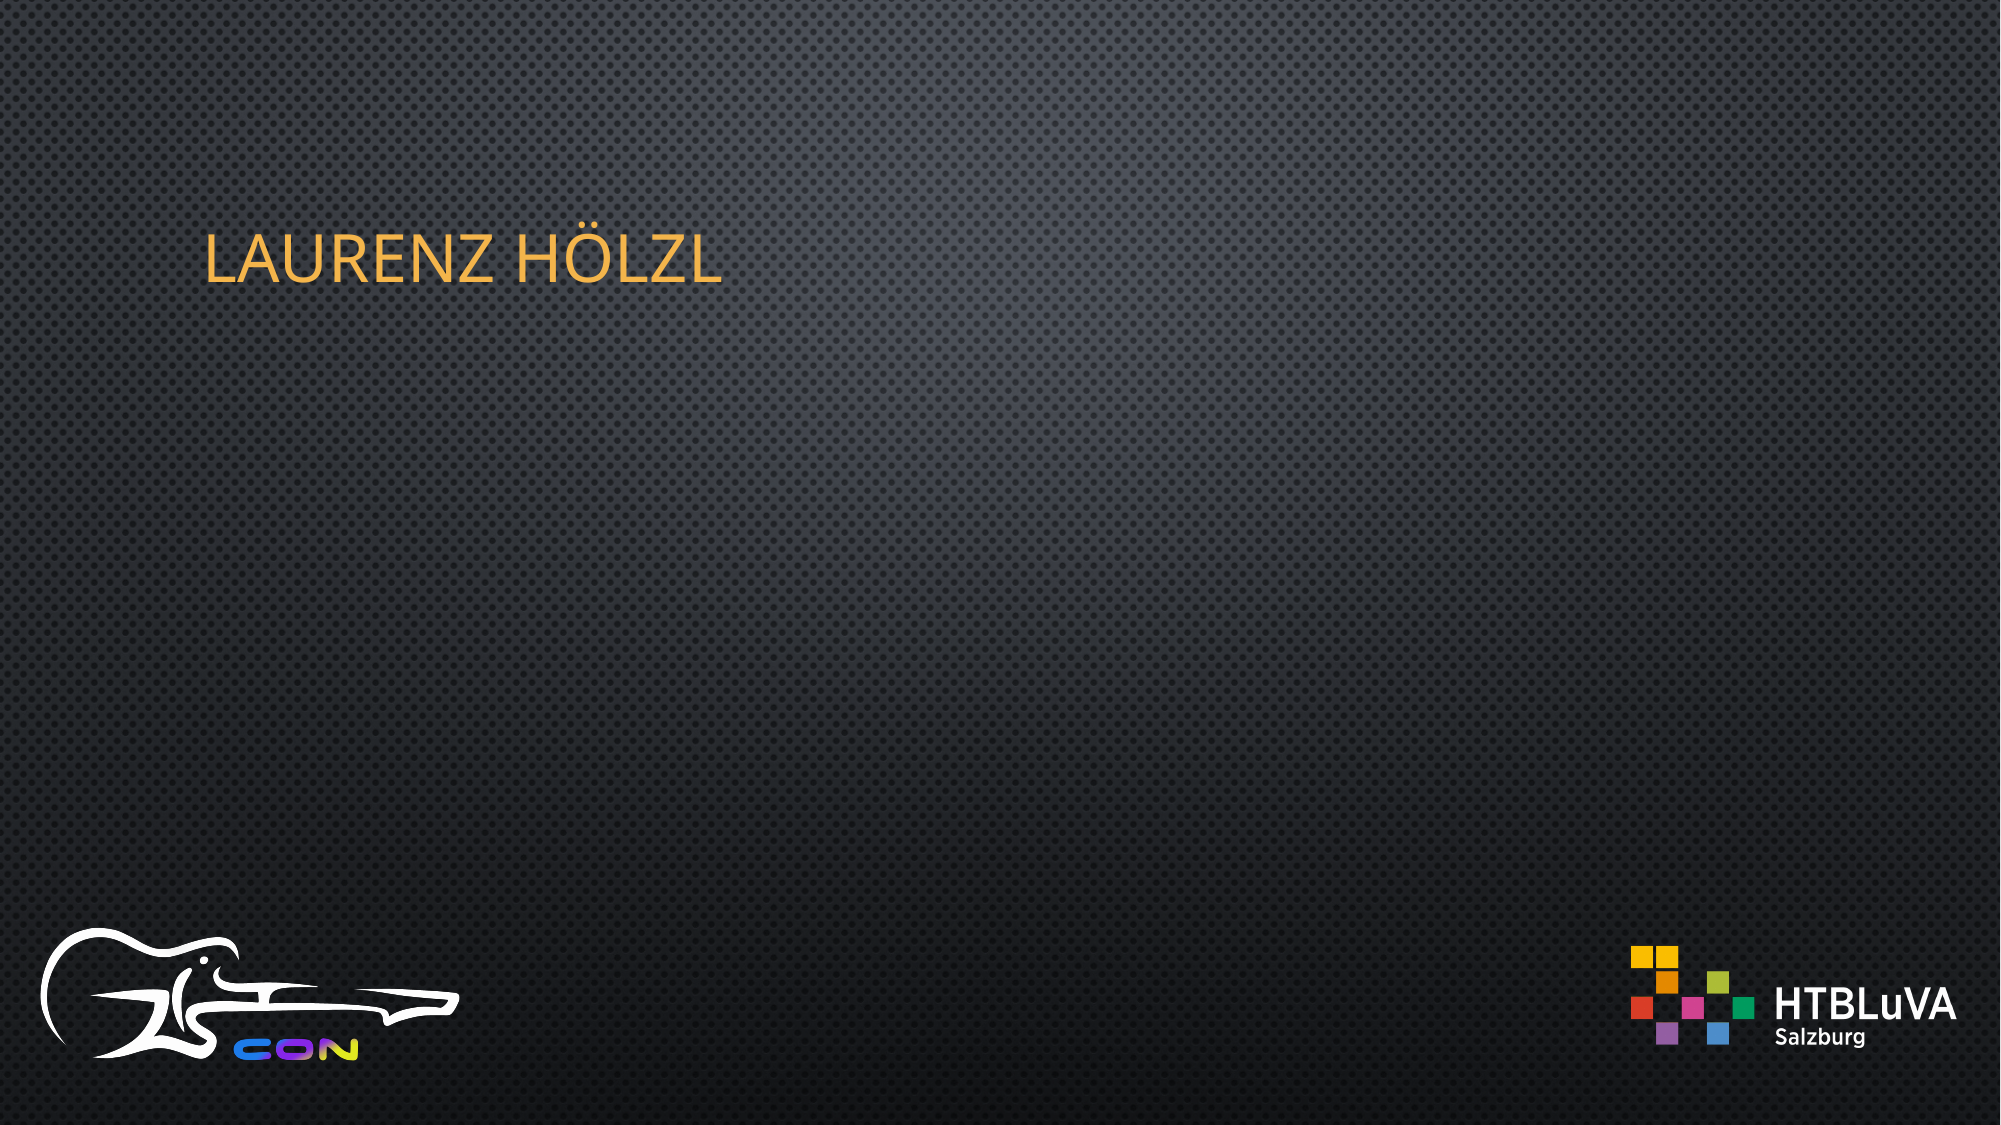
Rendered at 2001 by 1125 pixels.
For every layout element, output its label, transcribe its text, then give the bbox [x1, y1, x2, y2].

title Laurenz Hölzl [187, 99, 1813, 413]
picture [1580, 901, 2001, 1089]
picture [36, 887, 463, 1101]
